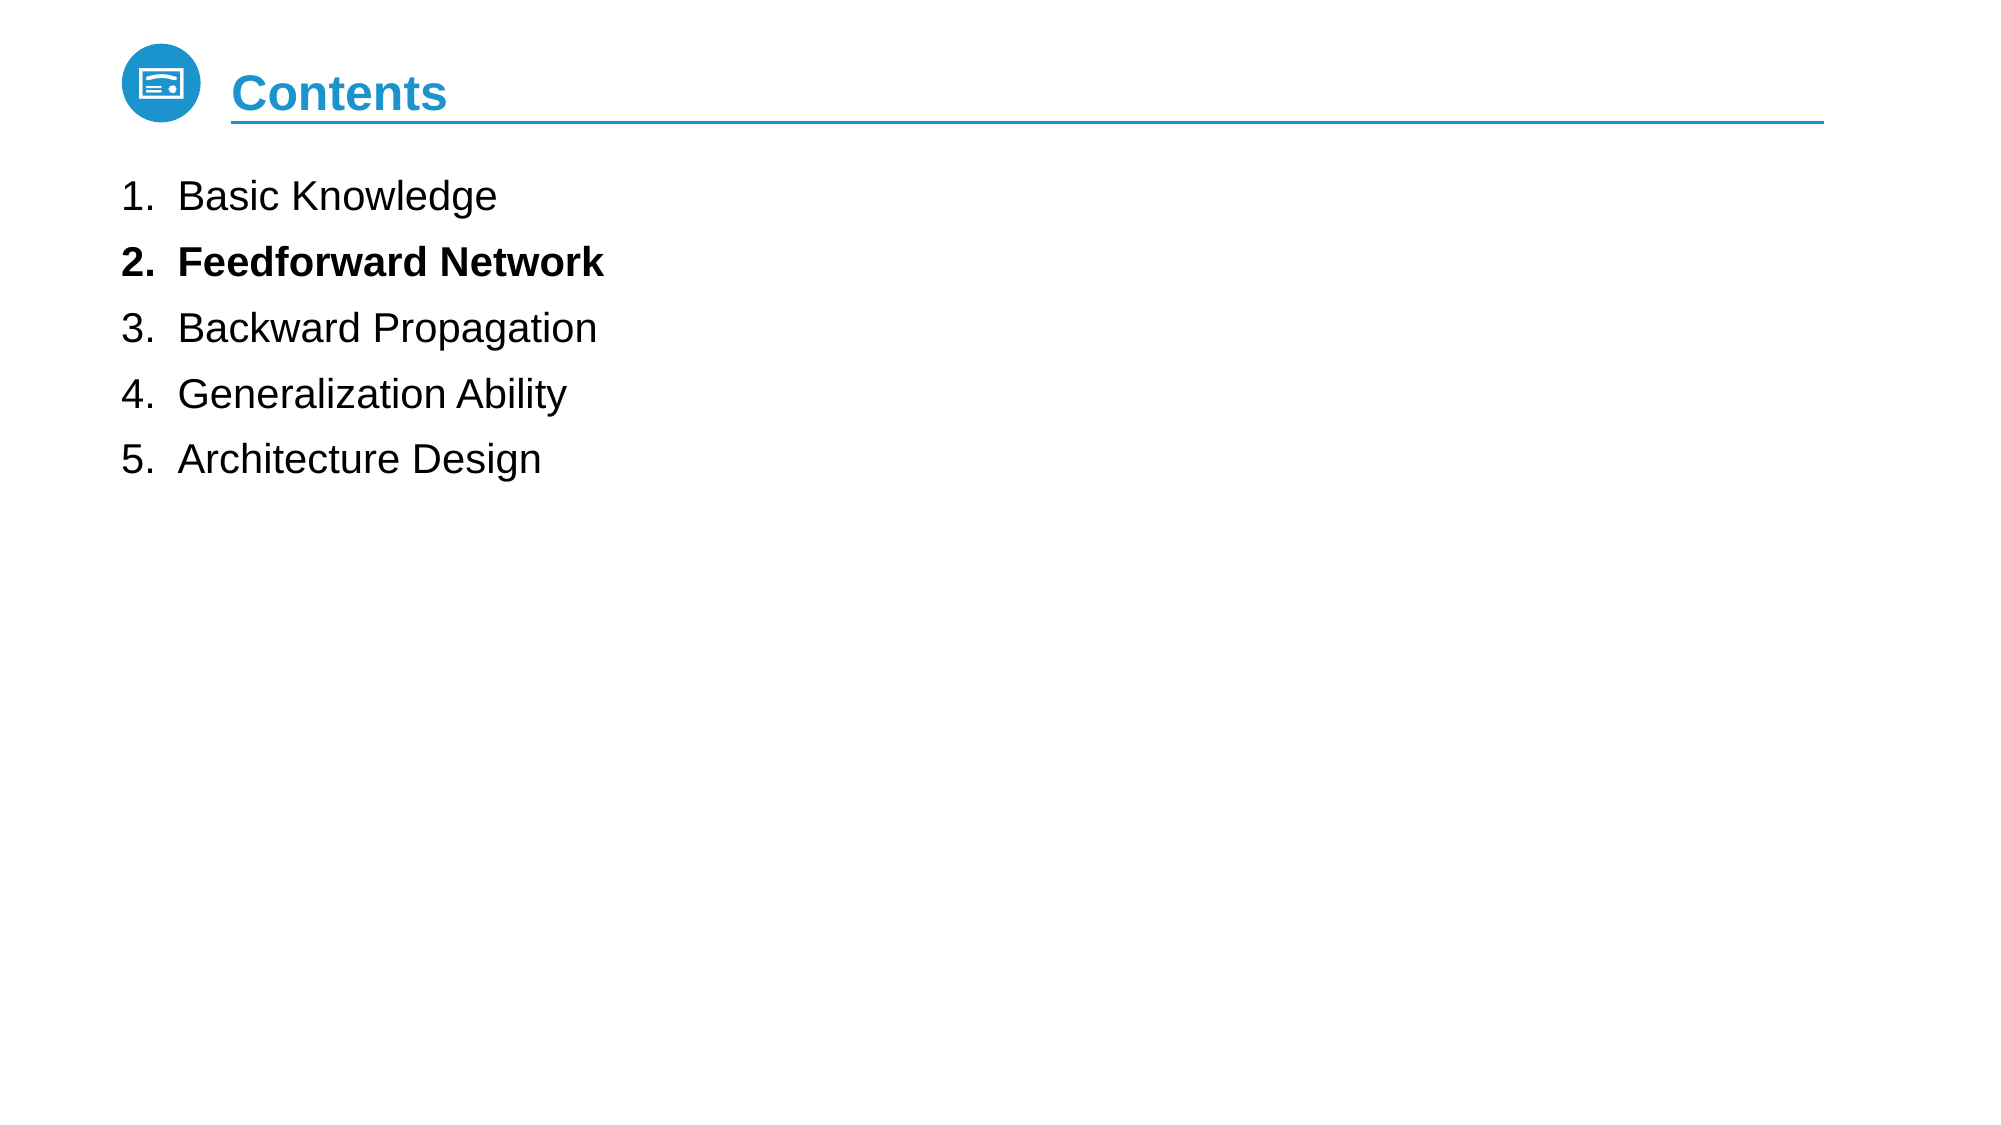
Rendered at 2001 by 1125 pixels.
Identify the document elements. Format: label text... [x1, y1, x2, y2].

title Contents [231, 73, 1825, 122]
list Basic Knowledge Feedforward Network Backward Propagation Generalization Ability Architecture Design [106, 167, 1825, 1035]
picture [134, 56, 188, 110]
